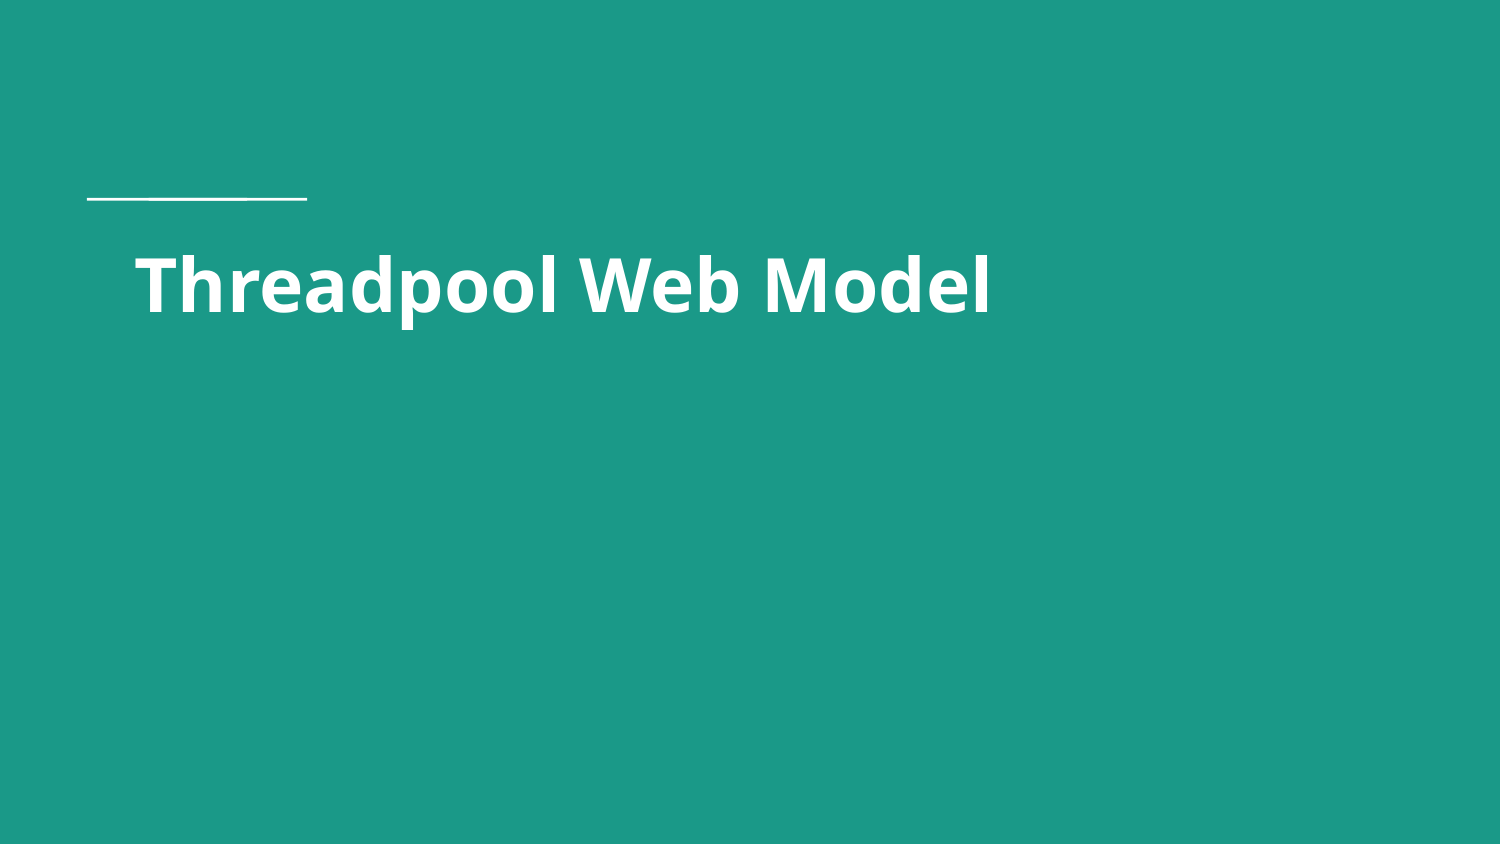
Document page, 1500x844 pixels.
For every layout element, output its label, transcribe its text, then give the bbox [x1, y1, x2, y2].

title Threadpool Web Model [119, 216, 1381, 466]
